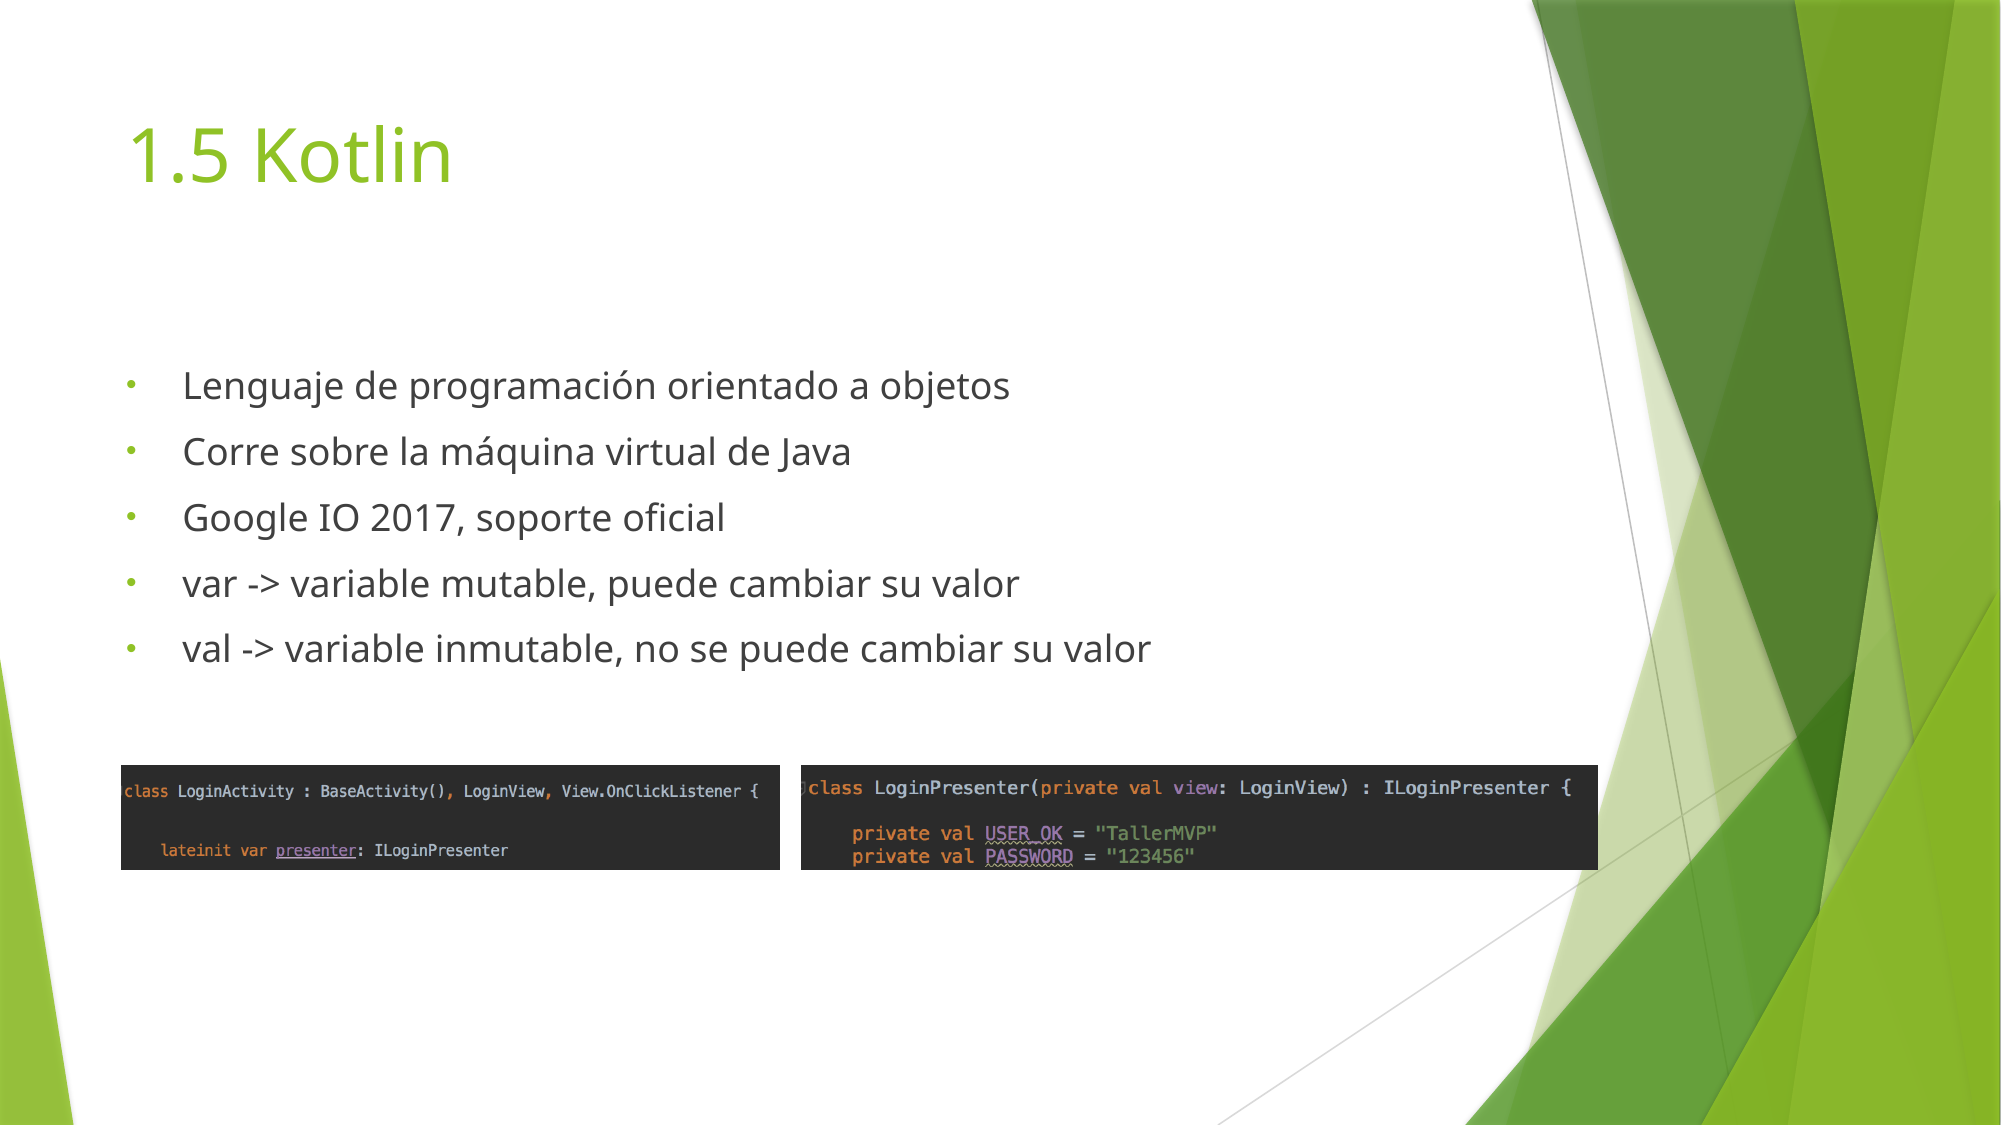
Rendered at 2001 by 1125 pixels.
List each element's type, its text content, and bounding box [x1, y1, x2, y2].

picture [800, 764, 1599, 870]
list Lenguaje de programación orientado a objetos Corre sobre la máquina virtual de Java Google IO 2017, soporte oficial var -> variable mutable, puede cambiar su valor val -> variable inmutable, no se puede cambiar su valor [111, 354, 1522, 992]
picture [121, 764, 780, 871]
title 1.5 Kotlin [111, 99, 1522, 317]
